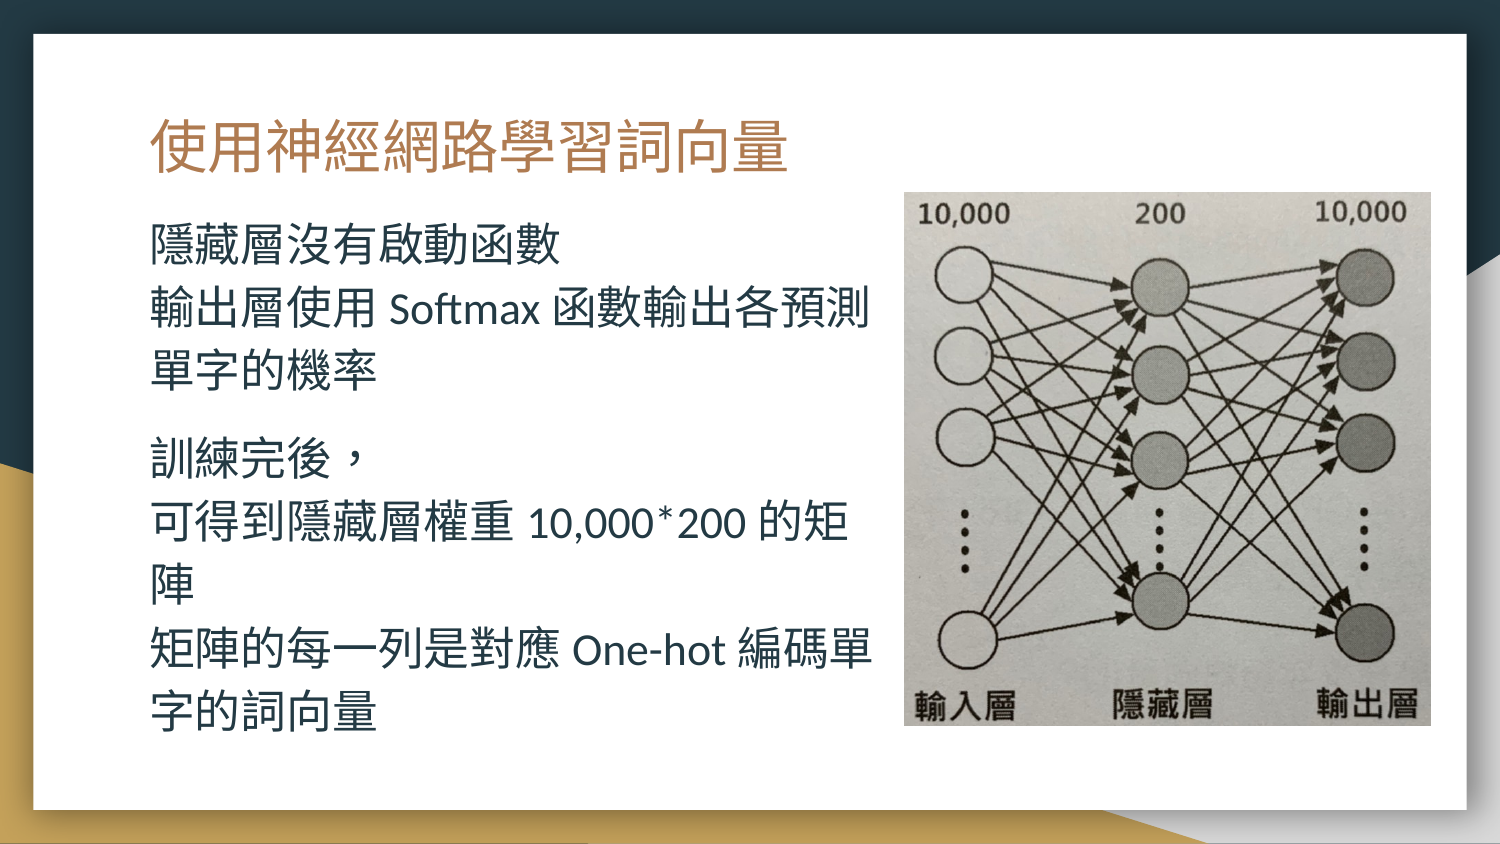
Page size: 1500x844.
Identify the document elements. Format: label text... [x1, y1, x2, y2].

list 隱藏層沒有啟動函數 輸出層使用Softmax函數輸出各預測單字的機率 訓練完後， 可得到隱藏層權重10,000*200的矩陣 矩陣的每一列是對應One-hot編碼單字的詞向量 [134, 192, 904, 828]
title 使用神經網路學習詞向量 [134, 94, 1366, 183]
picture [903, 191, 1431, 727]
